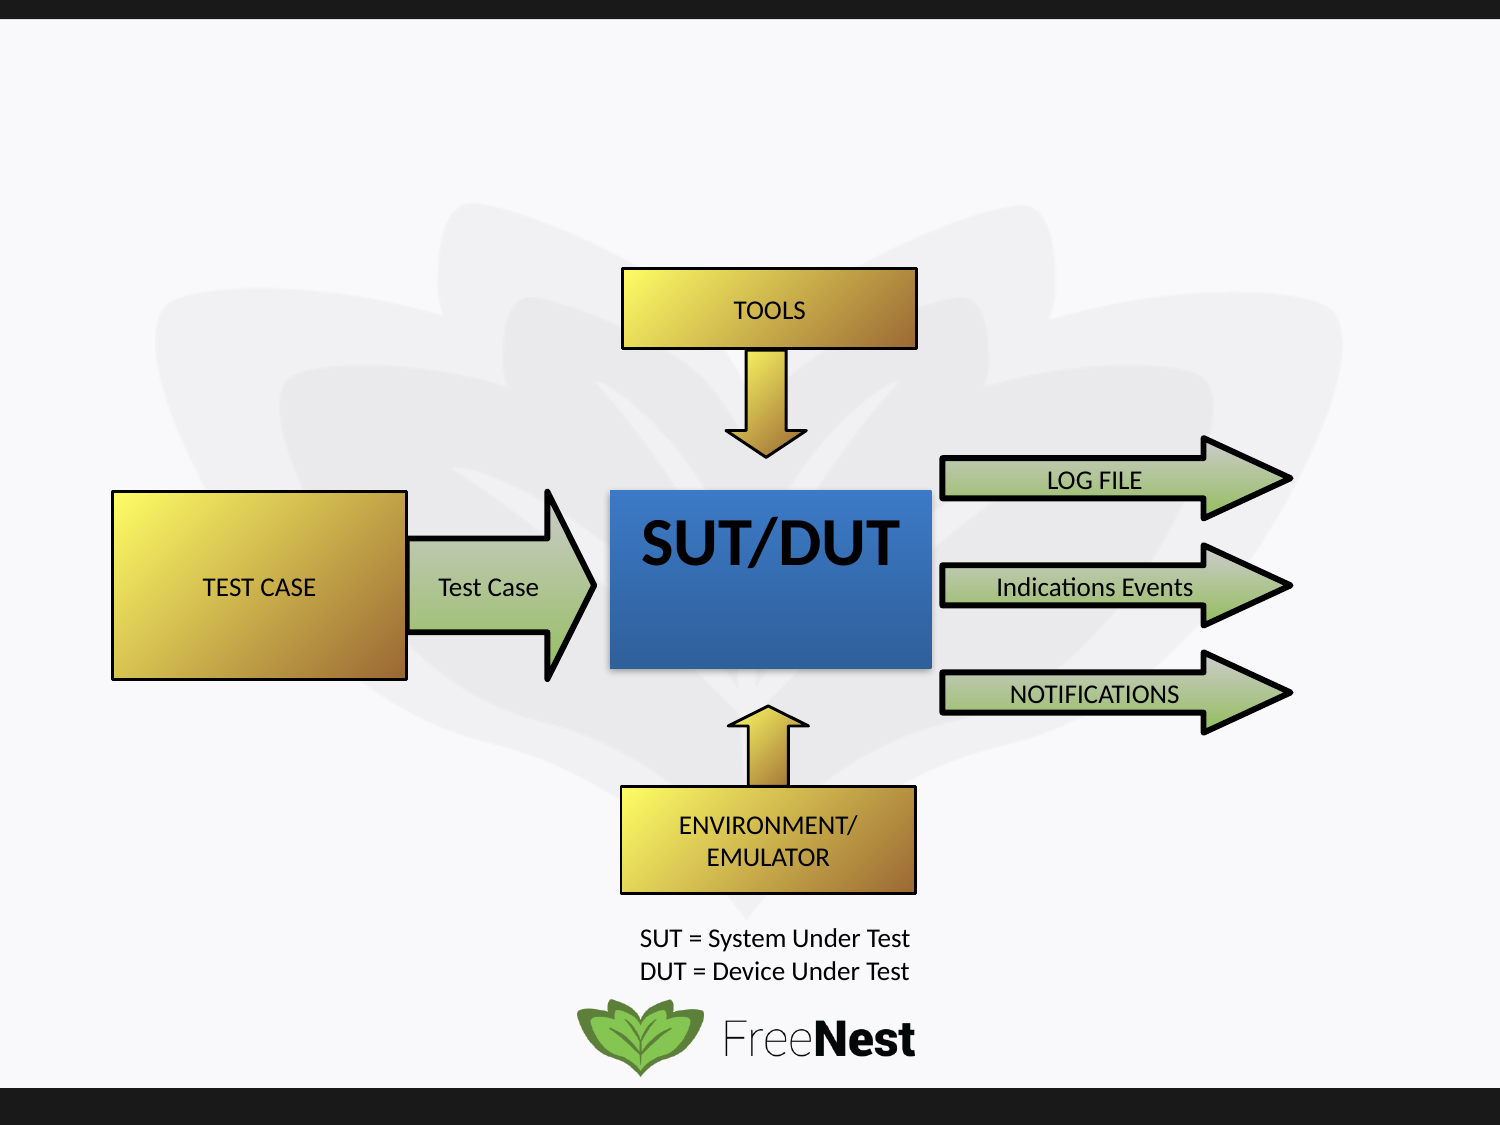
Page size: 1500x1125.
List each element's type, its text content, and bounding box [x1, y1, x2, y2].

text_box LOG FILE [942, 438, 1291, 519]
text_box NOTIFICATIONS [942, 652, 1291, 733]
text_box TOOLS [622, 268, 917, 349]
text_box Test Case [407, 491, 595, 680]
text_box [725, 350, 807, 458]
text_box TEST CASE [112, 491, 407, 680]
text_box SUT/DUT [610, 490, 932, 669]
picture [577, 999, 916, 1077]
text_box [728, 705, 809, 786]
text_box SUT = System Under Test DUT = Device Under Test [626, 914, 1296, 993]
picture [155, 202, 1345, 923]
text_box ENVIRONMENT/ EMULATOR [621, 786, 916, 894]
text_box Indications Events [942, 545, 1291, 626]
